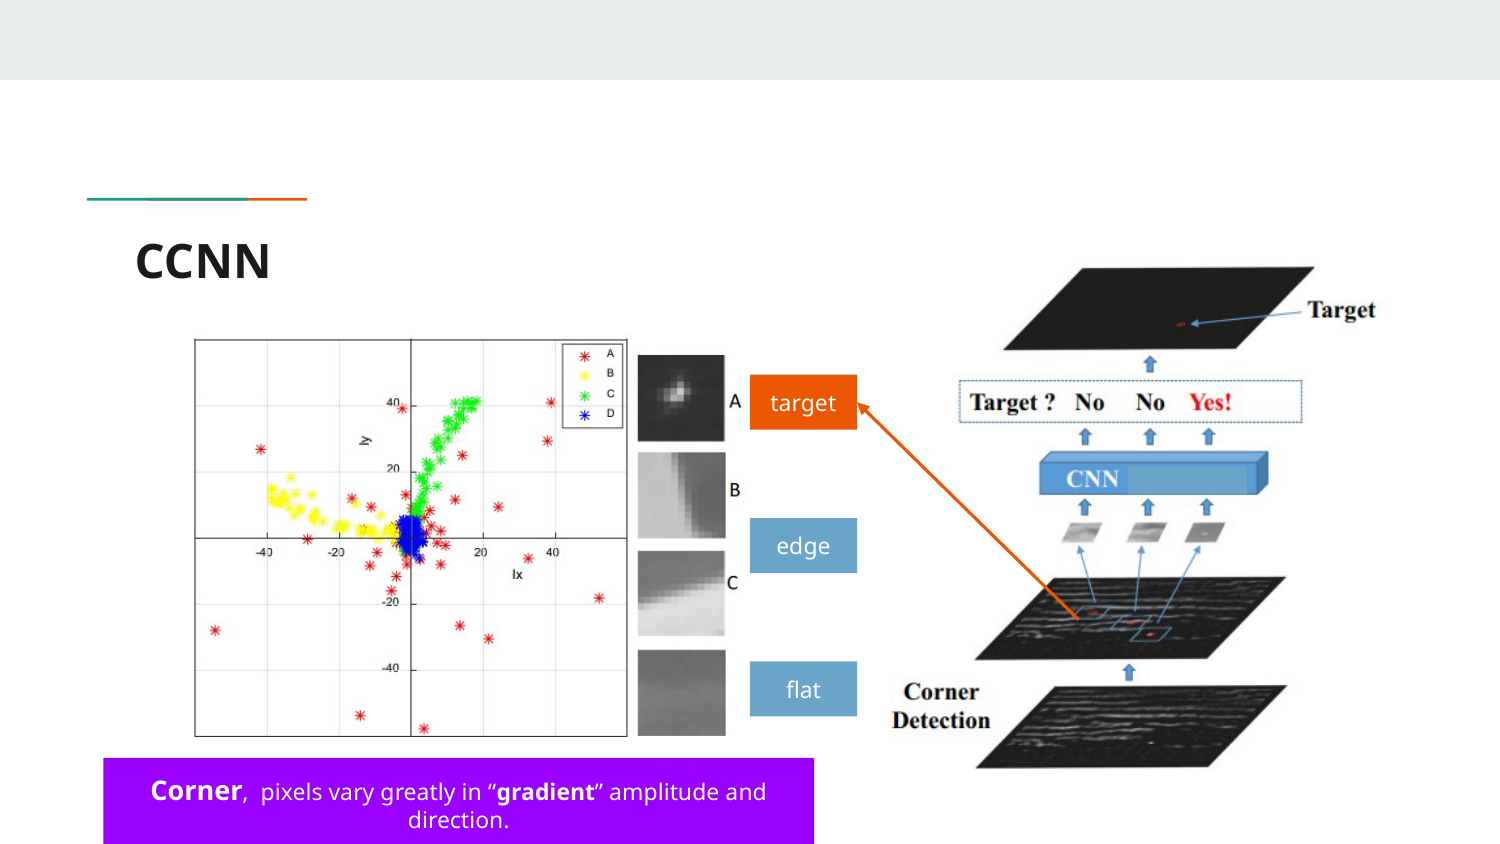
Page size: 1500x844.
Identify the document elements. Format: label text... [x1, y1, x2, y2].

picture [807, 215, 1447, 770]
picture [119, 324, 799, 770]
text_box Corner, pixels vary greatly in “gradient” amplitude and direction. [103, 757, 815, 844]
title CCNN [119, 216, 805, 305]
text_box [856, 403, 1079, 621]
